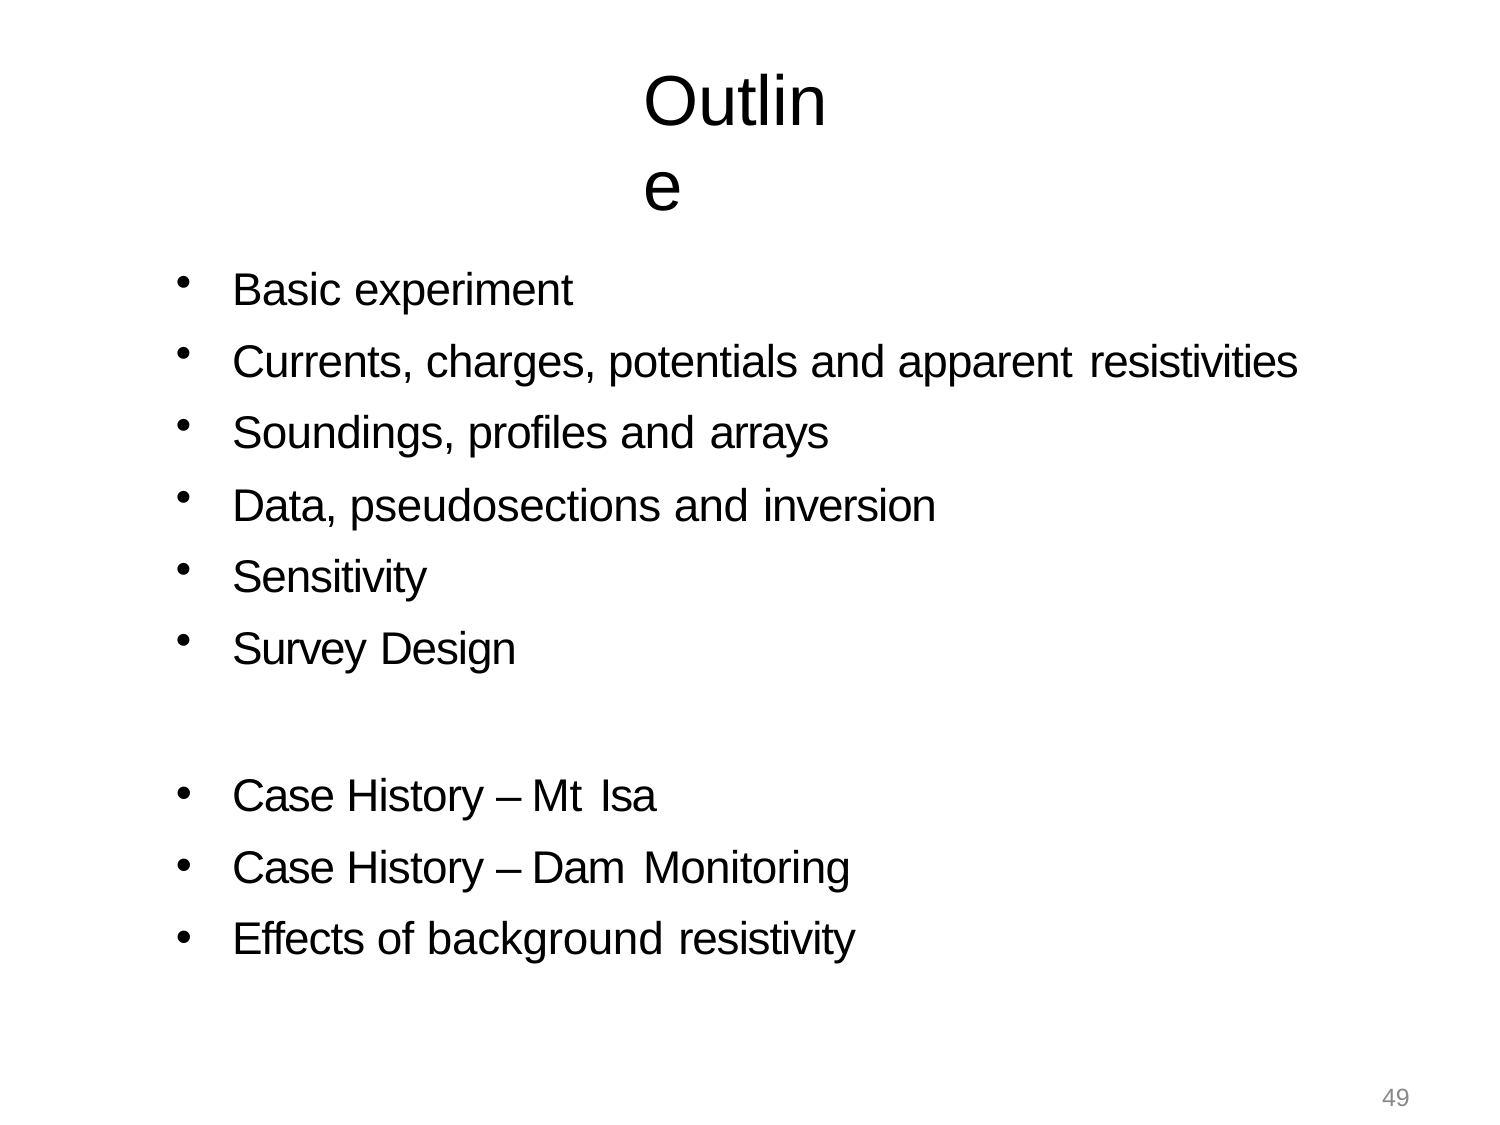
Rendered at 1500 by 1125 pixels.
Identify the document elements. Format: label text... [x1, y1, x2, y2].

slide_number 49 [1377, 1055, 1414, 1125]
text_box Basic experiment Currents, charges, potentials and apparent resistivities Soundings, profiles and arrays Data, pseudosections and inversion Sensitivity Survey Design Case History – Mt Isa Case History – Dam Monitoring Effects of background resistivity [173, 241, 1301, 964]
title Outline [641, 52, 859, 241]
